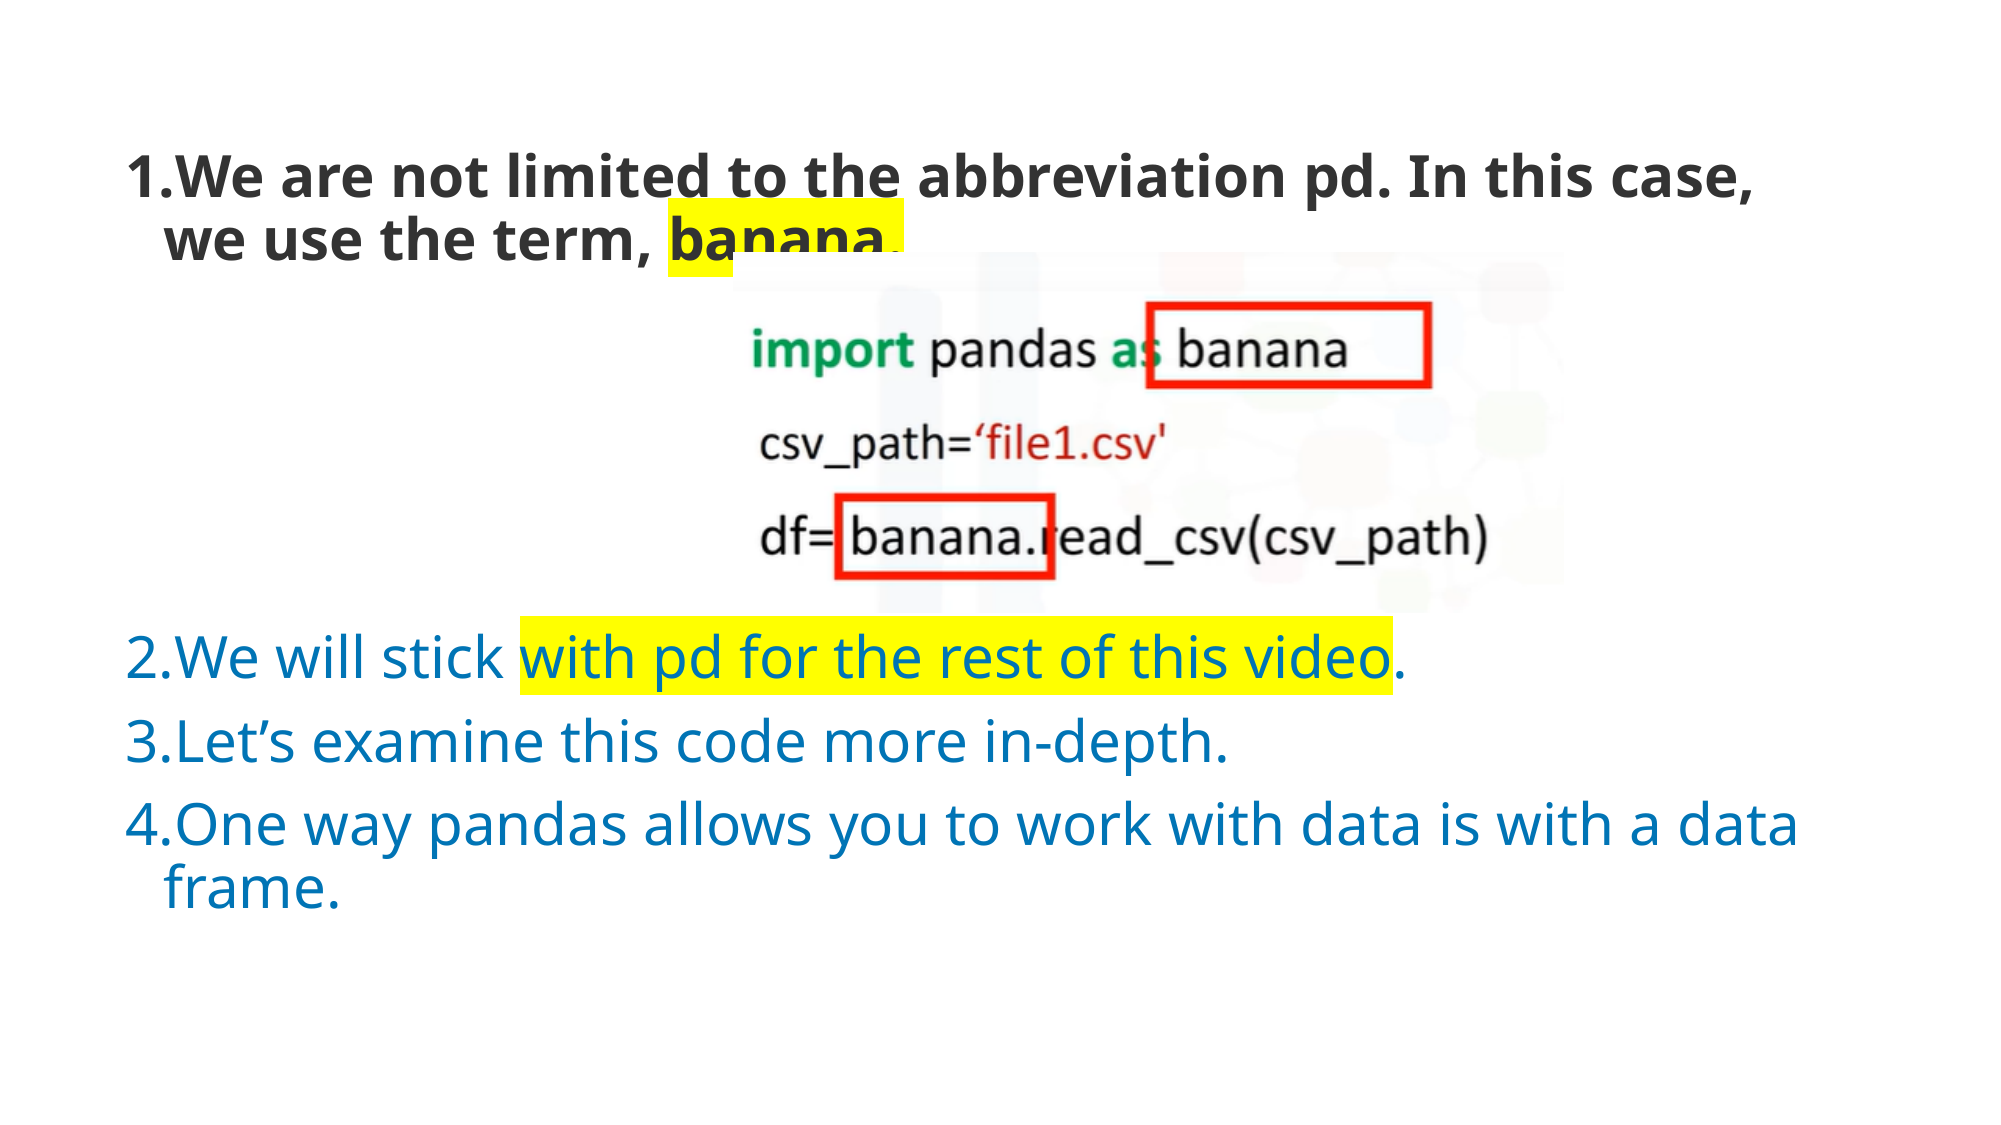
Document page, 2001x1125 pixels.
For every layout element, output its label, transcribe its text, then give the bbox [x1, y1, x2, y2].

picture [733, 252, 1564, 613]
list We are not limited to the abbreviation pd. In this case, we use the term, banana. We will stick with pd for the rest of this video. Let’s examine this code more in-depth. One way pandas allows you to work with data is with a data frame. [110, 139, 1863, 1066]
